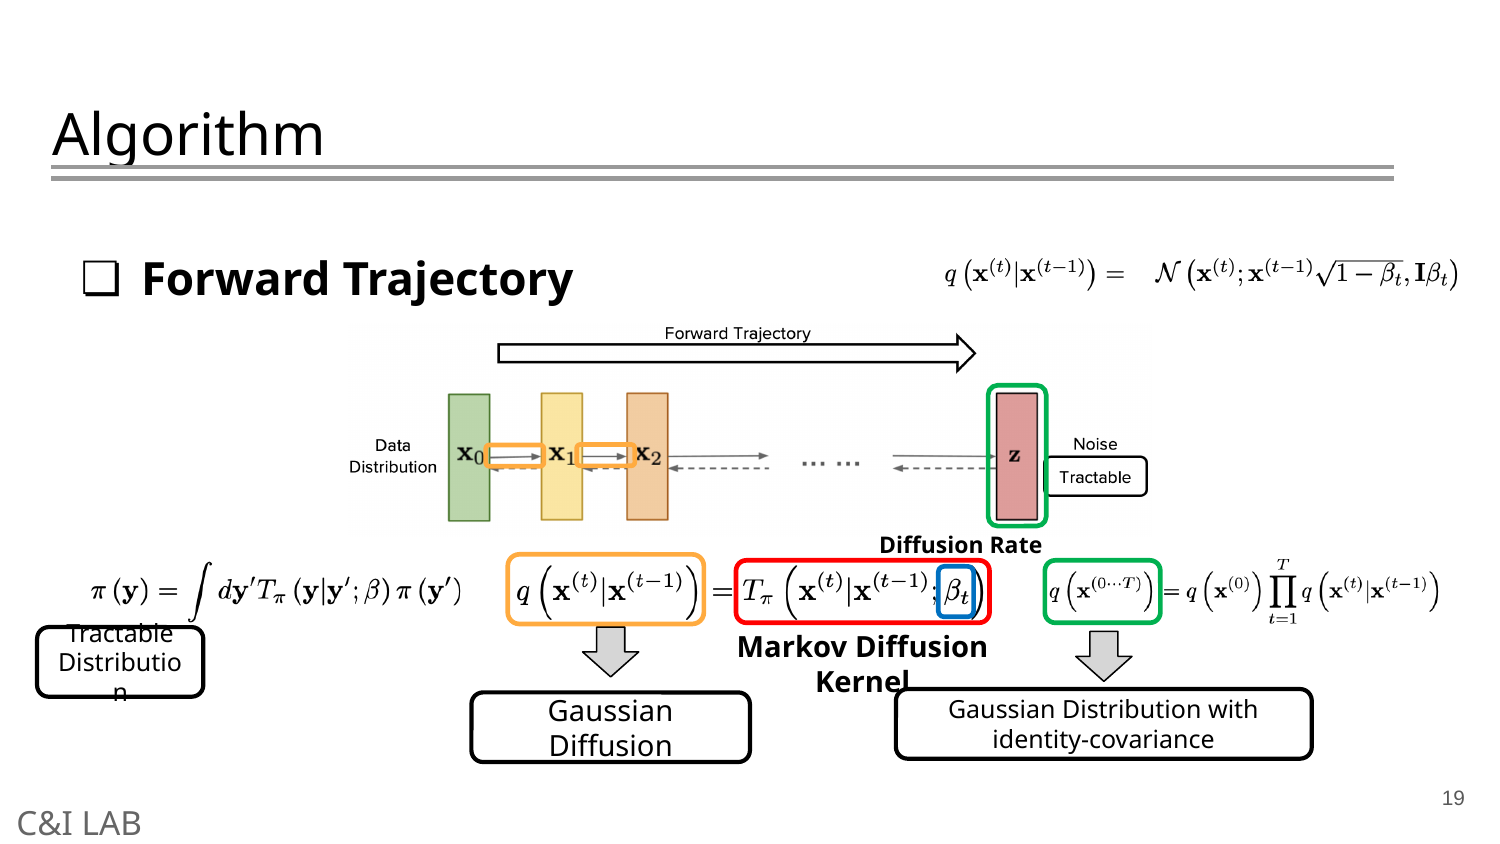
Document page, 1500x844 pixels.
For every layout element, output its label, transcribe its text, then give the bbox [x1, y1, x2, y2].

text_box Tractable Distribution [34, 624, 206, 699]
text_box [506, 552, 704, 562]
text_box Diffusion Rate [862, 545, 1059, 566]
text_box [580, 630, 641, 679]
slide_number 19 [1389, 764, 1480, 801]
text_box [1073, 638, 1134, 683]
title Algorithm [37, 81, 1435, 176]
picture [347, 323, 1153, 538]
text_box Gaussian Distribution with identity-covariance [893, 686, 1314, 761]
text_box Markov Diffusion Kernel [678, 621, 1047, 706]
text_box C&I LAB [1, 801, 1500, 844]
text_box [50, 166, 1395, 179]
list Forward Trajectory [51, 226, 1449, 321]
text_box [937, 242, 1465, 297]
picture [1044, 554, 1440, 629]
picture [510, 560, 990, 624]
picture [85, 557, 466, 628]
text_box Gaussian Diffusion [469, 690, 753, 765]
